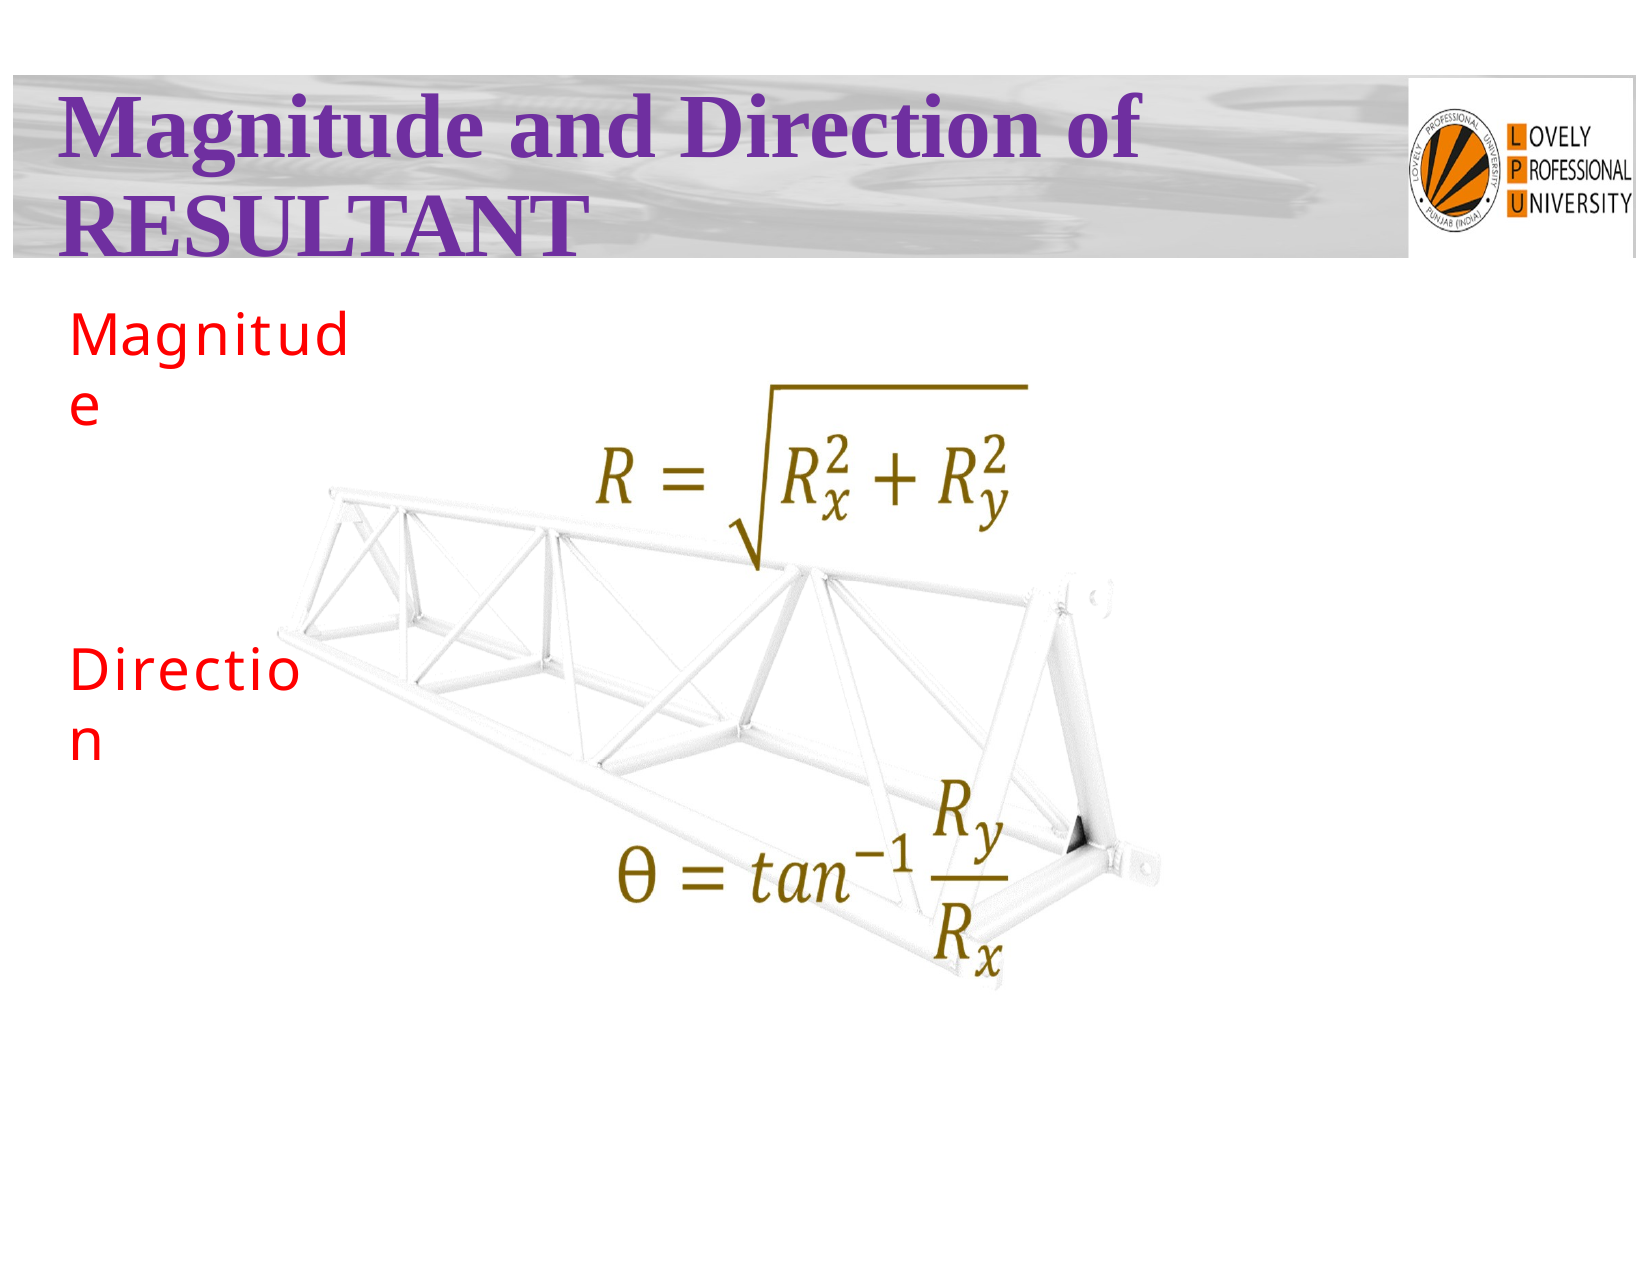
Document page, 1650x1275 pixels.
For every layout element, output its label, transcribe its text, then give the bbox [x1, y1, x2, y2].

picture [13, 75, 55, 258]
picture [1595, 75, 1636, 258]
title Magnitude and Direction of RESULTANT [55, 62, 1595, 290]
text_box Magnitude [66, 294, 367, 437]
picture [268, 358, 1170, 1056]
text_box Direction [66, 630, 329, 773]
